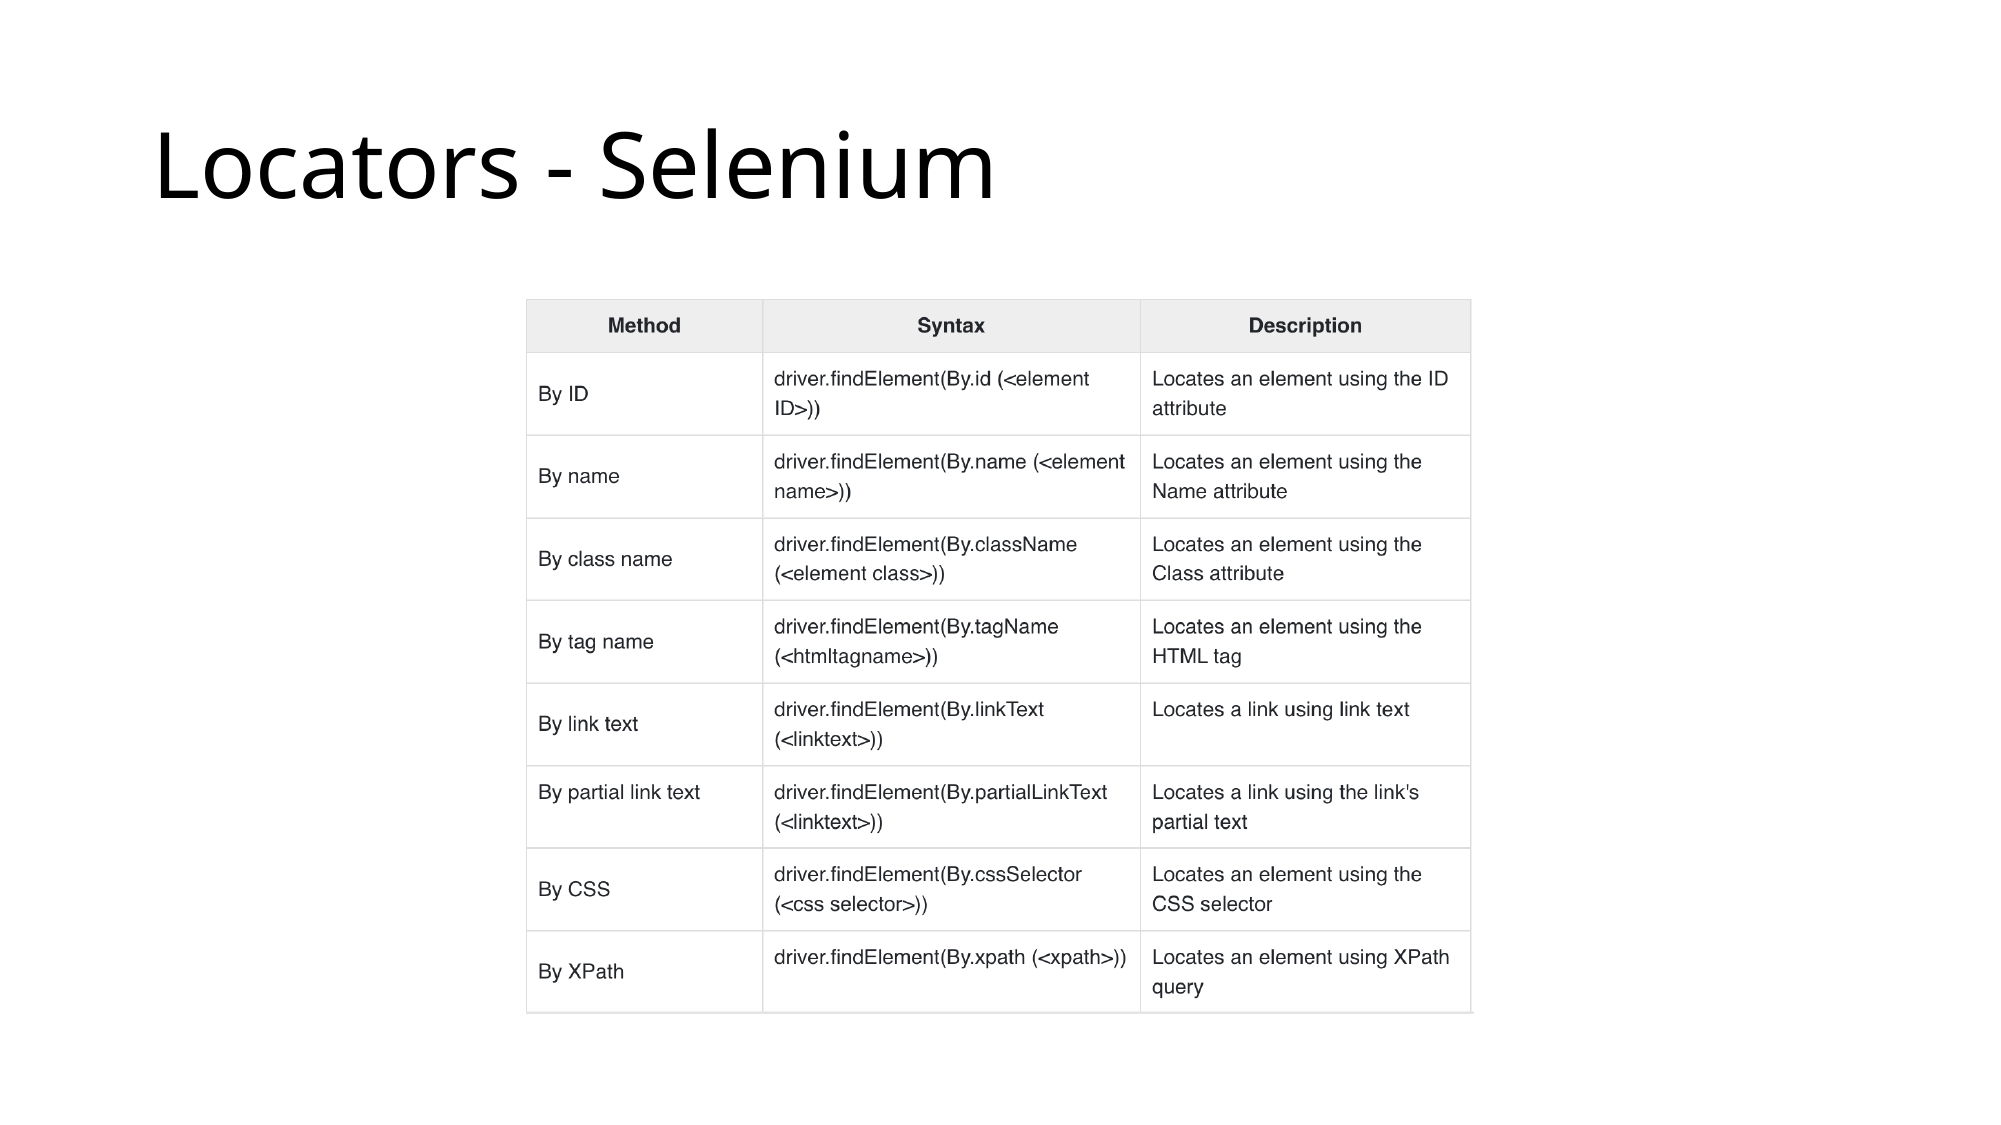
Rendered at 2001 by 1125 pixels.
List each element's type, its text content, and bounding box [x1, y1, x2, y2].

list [526, 299, 1474, 1014]
title Locators - Selenium [137, 59, 1863, 278]
